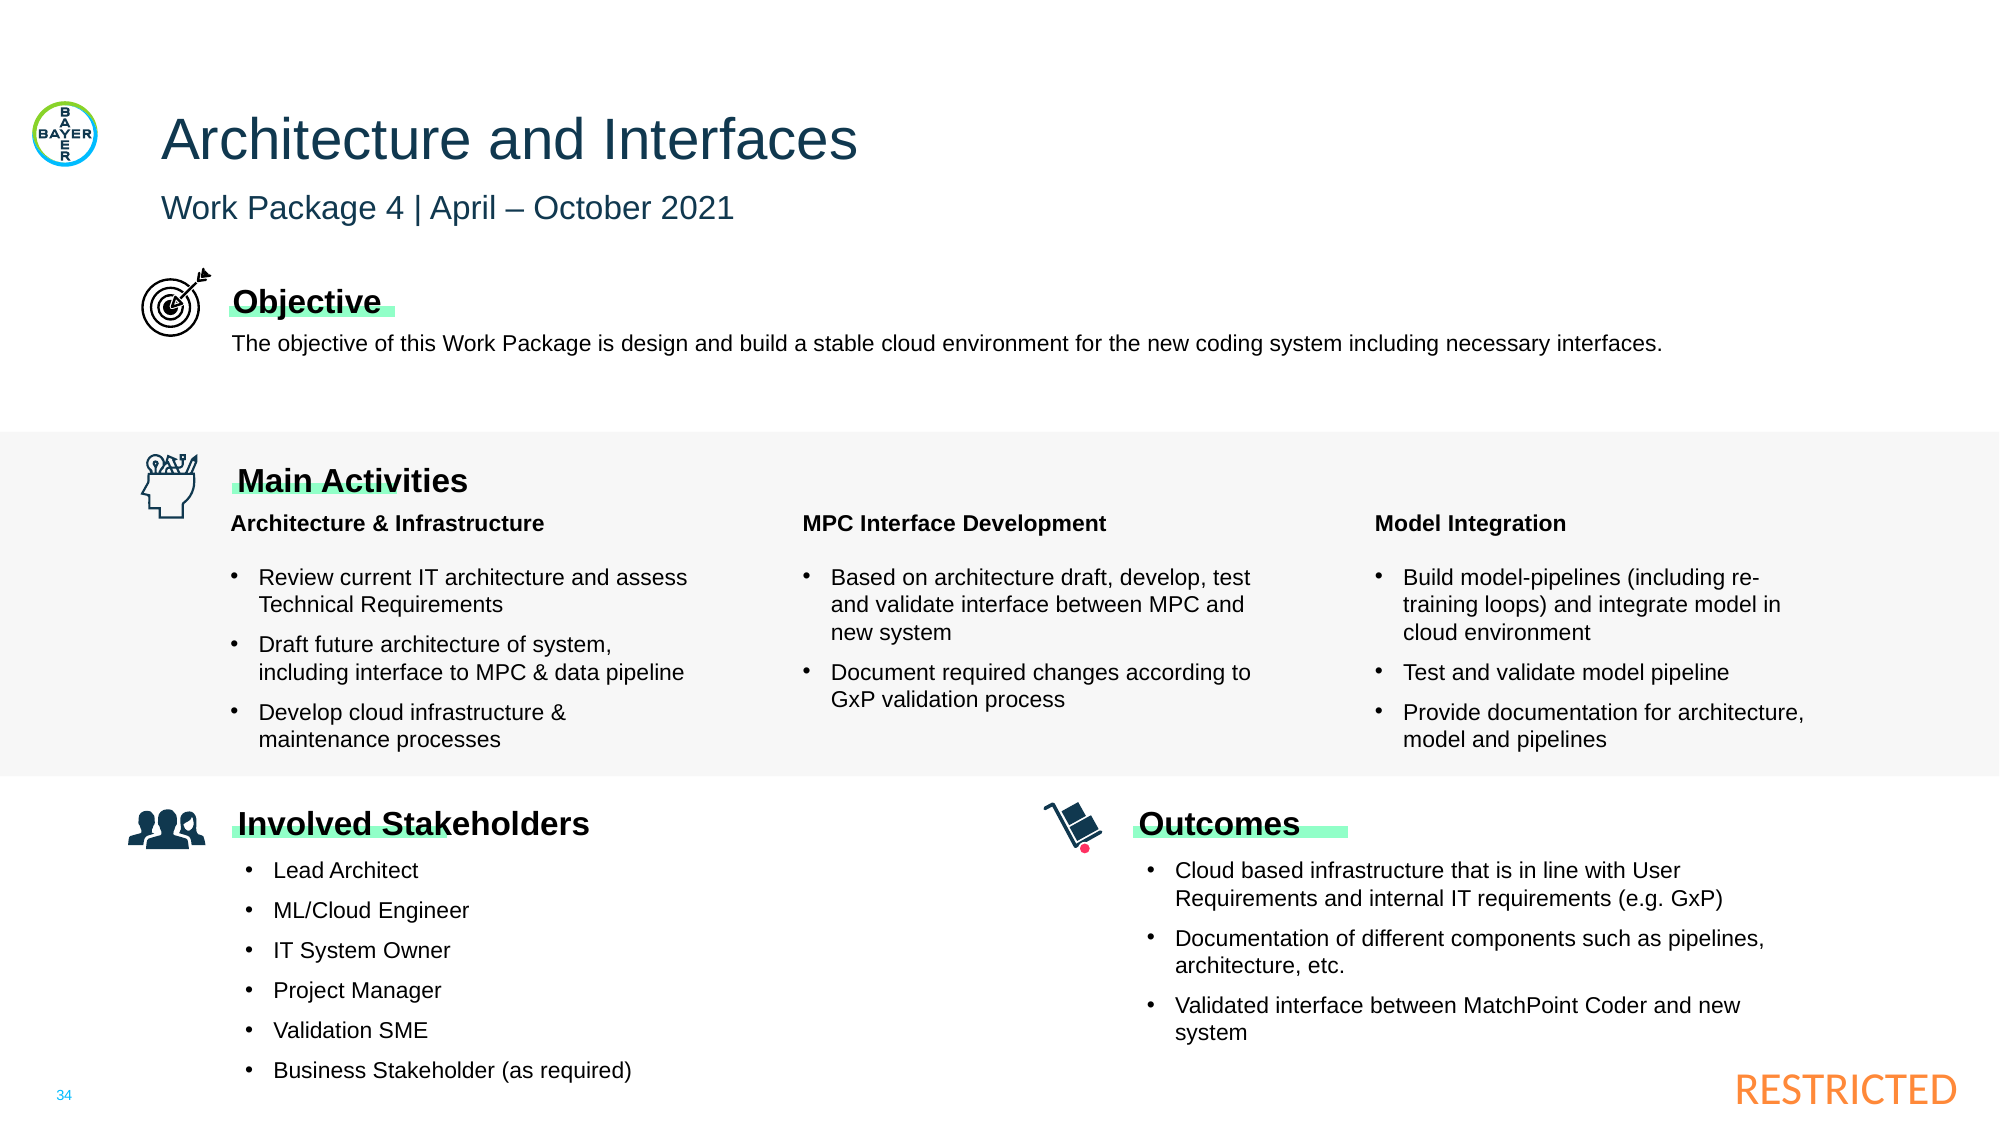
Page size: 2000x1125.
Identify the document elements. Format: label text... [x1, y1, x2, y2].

text_box Main Activities [237, 458, 470, 499]
text_box Outcomes [1138, 802, 1301, 831]
text_box Cloud based infrastructure that is in line with User Requirements and internal IT requirements (e.g. GxP) Documentation of different components such as pipelines, architecture, etc. Validated interface between MatchPoint Coder and new system [1132, 848, 1812, 1093]
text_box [1042, 801, 1103, 856]
picture [64, 105, 82, 112]
text_box [140, 454, 198, 519]
subtitle Work Package 4 | April – October 2021 [161, 186, 1933, 229]
text_box Lead Architect ML/Cloud Engineer IT System Owner Project Manager Validation SME Business Stakeholder (as required) [230, 848, 910, 1125]
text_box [1374, 505, 1848, 769]
text_box Involved Stakeholders [237, 802, 591, 843]
title Architecture and Interfaces [161, 29, 1933, 172]
slide_number 34 [32, 1085, 97, 1104]
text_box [141, 267, 212, 337]
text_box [802, 505, 1276, 769]
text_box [230, 505, 704, 769]
text_box [0, 431, 2000, 777]
text_box The objective of this Work Package is design and build a stable cloud environment for the new coding system including necessary interfaces. [231, 328, 1827, 407]
text_box Objective [232, 280, 383, 310]
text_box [127, 809, 206, 850]
